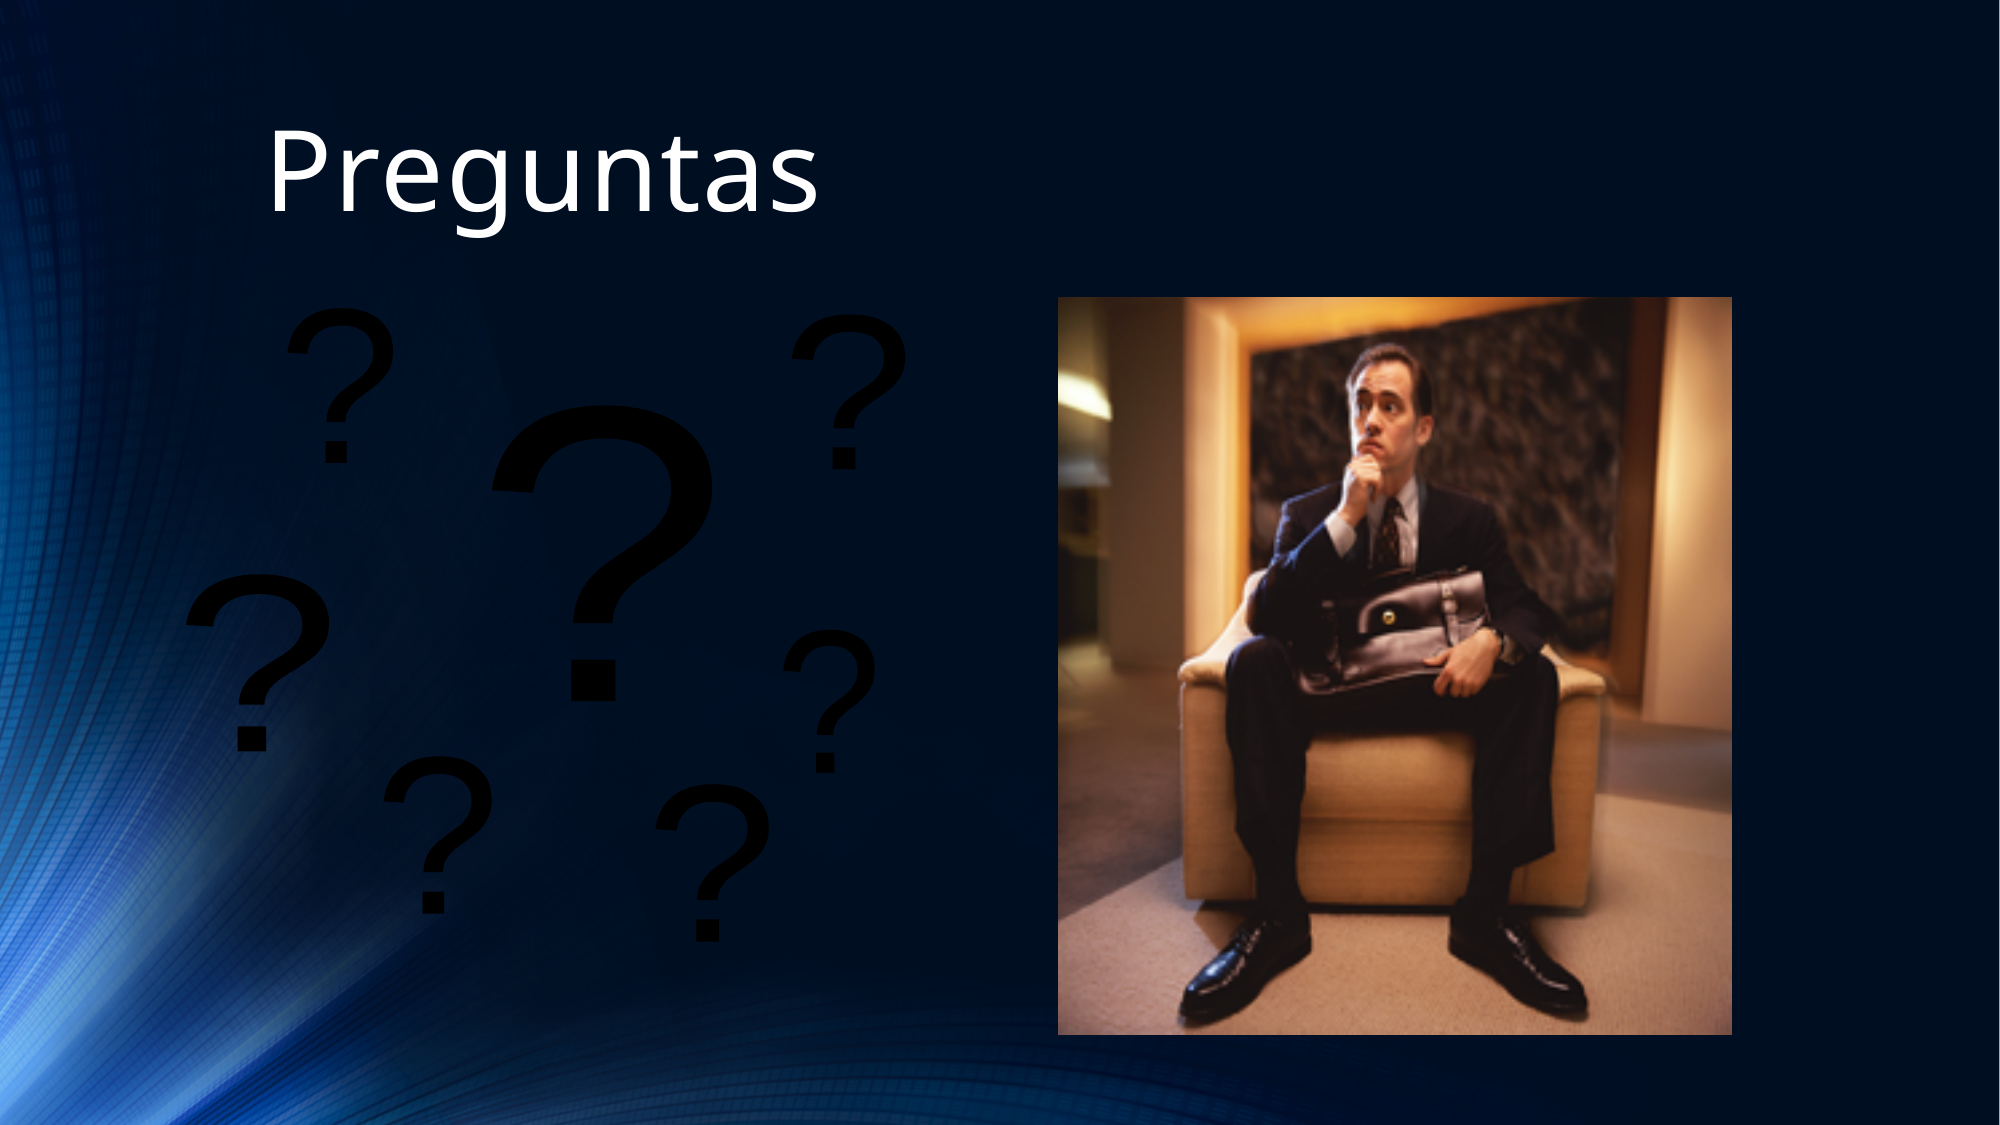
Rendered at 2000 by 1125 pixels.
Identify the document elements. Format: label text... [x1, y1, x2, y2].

picture [0, 0, 2000, 1125]
title Preguntas [249, 62, 1750, 244]
